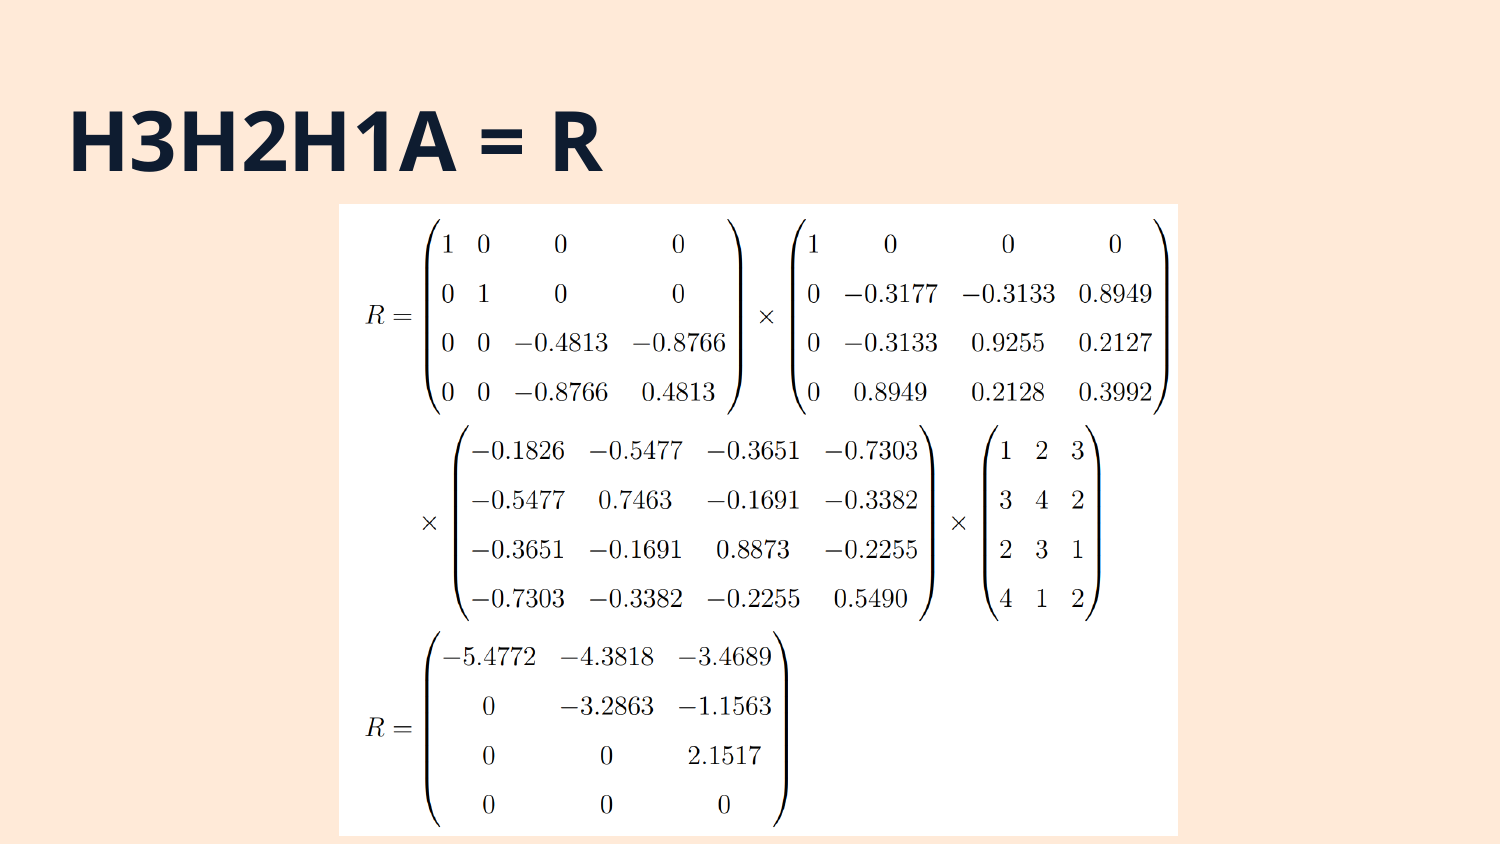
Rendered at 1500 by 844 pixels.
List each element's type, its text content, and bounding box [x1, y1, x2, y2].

title H3H2H1A = R [51, 72, 1449, 167]
picture [338, 203, 1178, 836]
